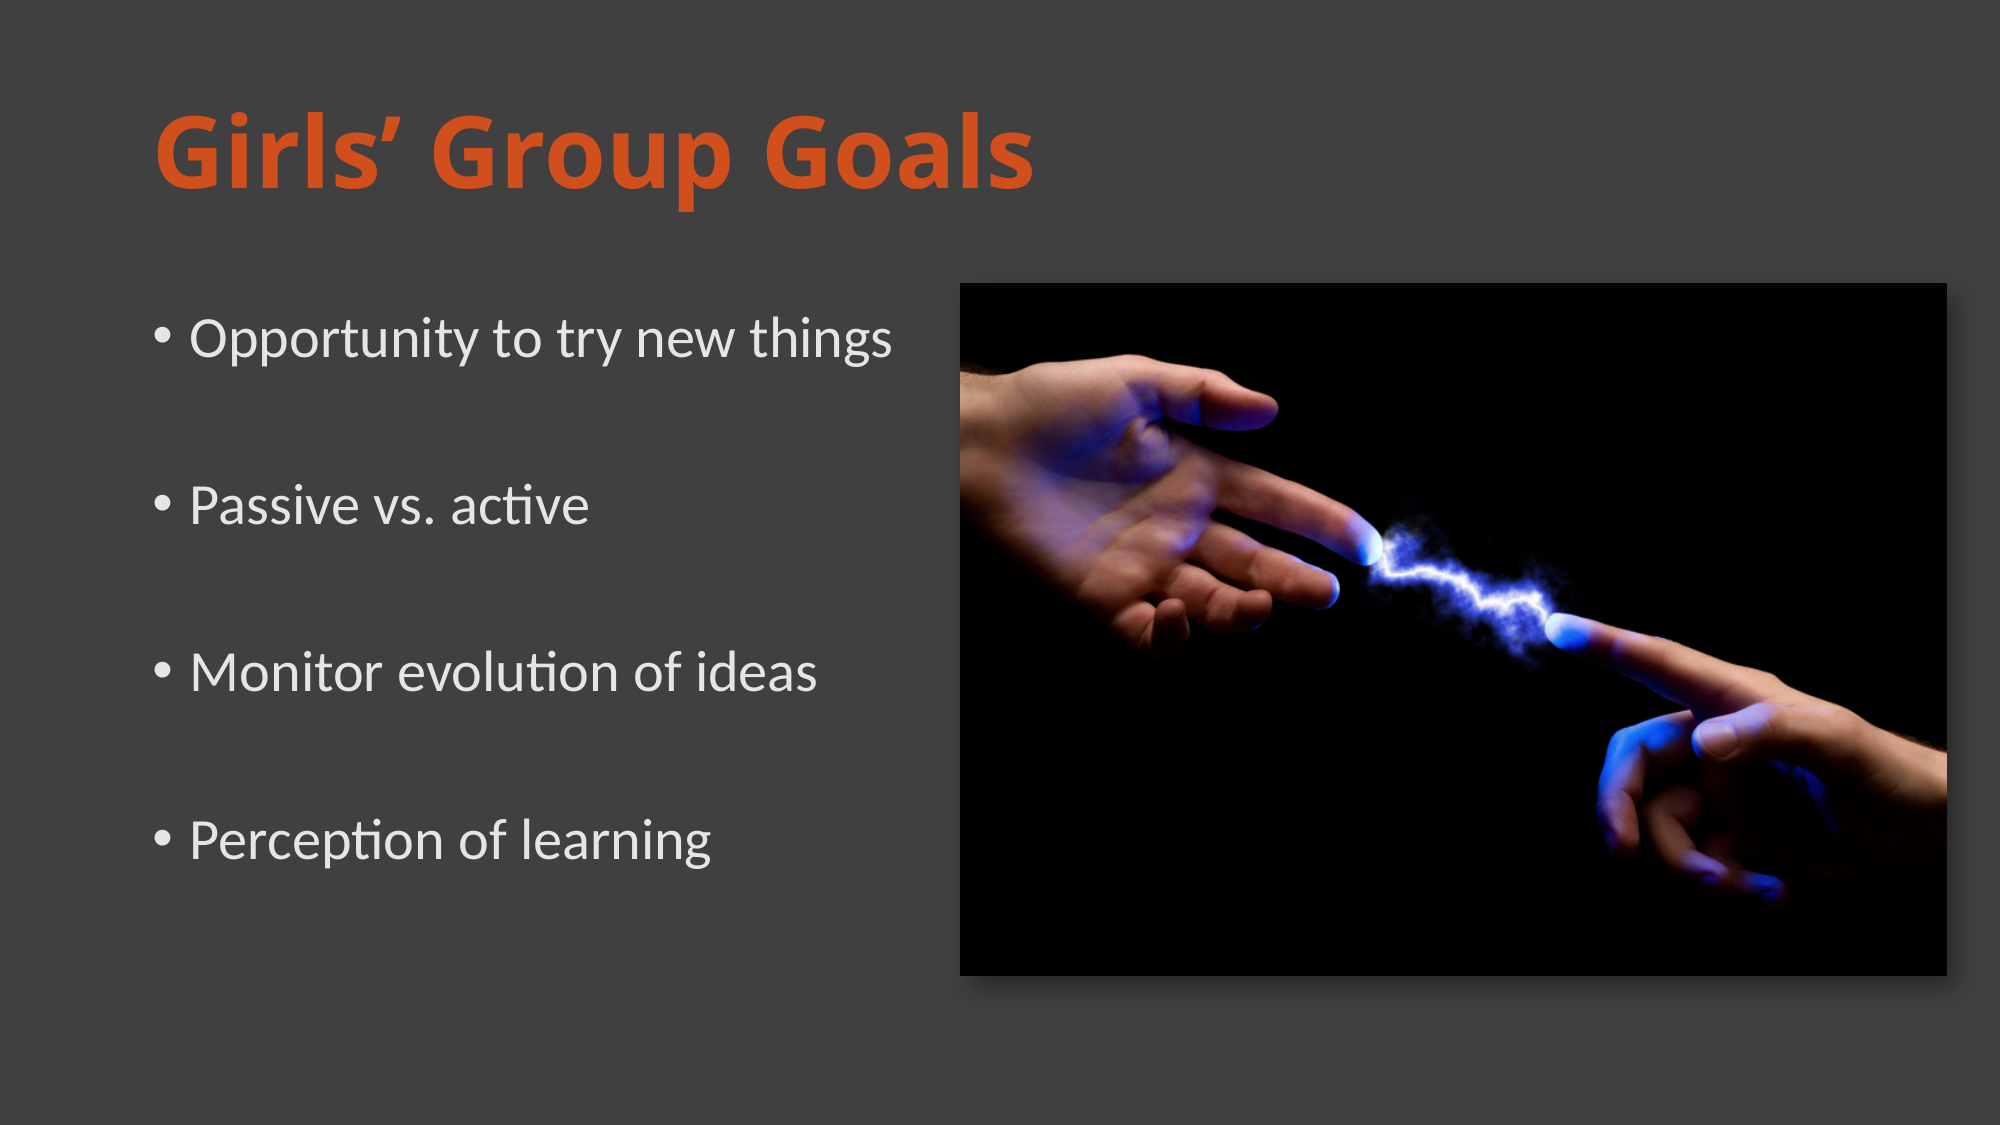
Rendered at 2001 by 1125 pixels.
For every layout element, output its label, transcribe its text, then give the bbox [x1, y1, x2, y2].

picture [960, 283, 1947, 976]
title Girls’ Group Goals [137, 0, 1863, 218]
list Opportunity to try new things Passive vs. active Monitor evolution of ideas Perception of learning [137, 299, 961, 1014]
